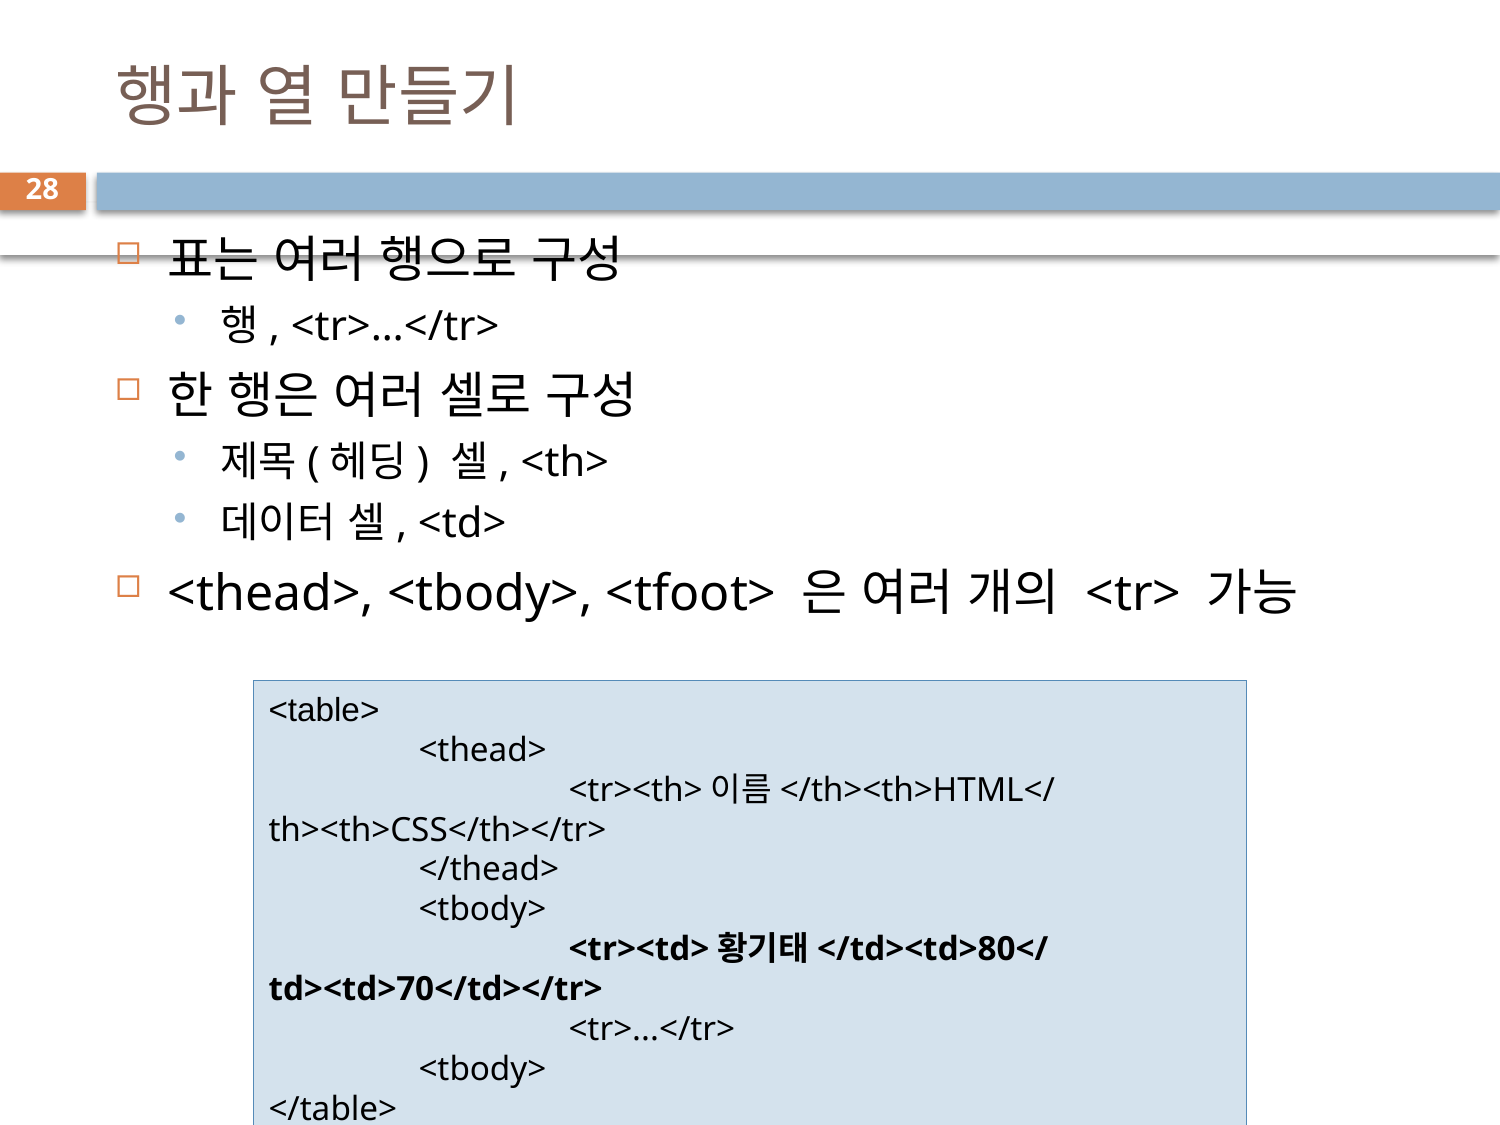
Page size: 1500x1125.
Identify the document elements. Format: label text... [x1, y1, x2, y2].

slide_number 28 [0, 170, 87, 211]
list 표는 여러 행으로 구성 행, <tr>…</tr> 한 행은 여러 셀로 구성 제목(헤딩) 셀, <th> 데이터 셀, <td> <thead>, <tbody>, <tfoot> 은 여러 개의 <tr> 가능 [100, 219, 1438, 1047]
text_box <table> <thead> <tr><th>이름</th><th>HTML</th><th>CSS</th></tr> </thead> <tbody> <tr><td>황기태</td><td>80</td><td>70</td></tr> <tr>...</tr> <tbody> </table> [253, 680, 1247, 1125]
title 행과 열 만들기 [100, 37, 1438, 149]
